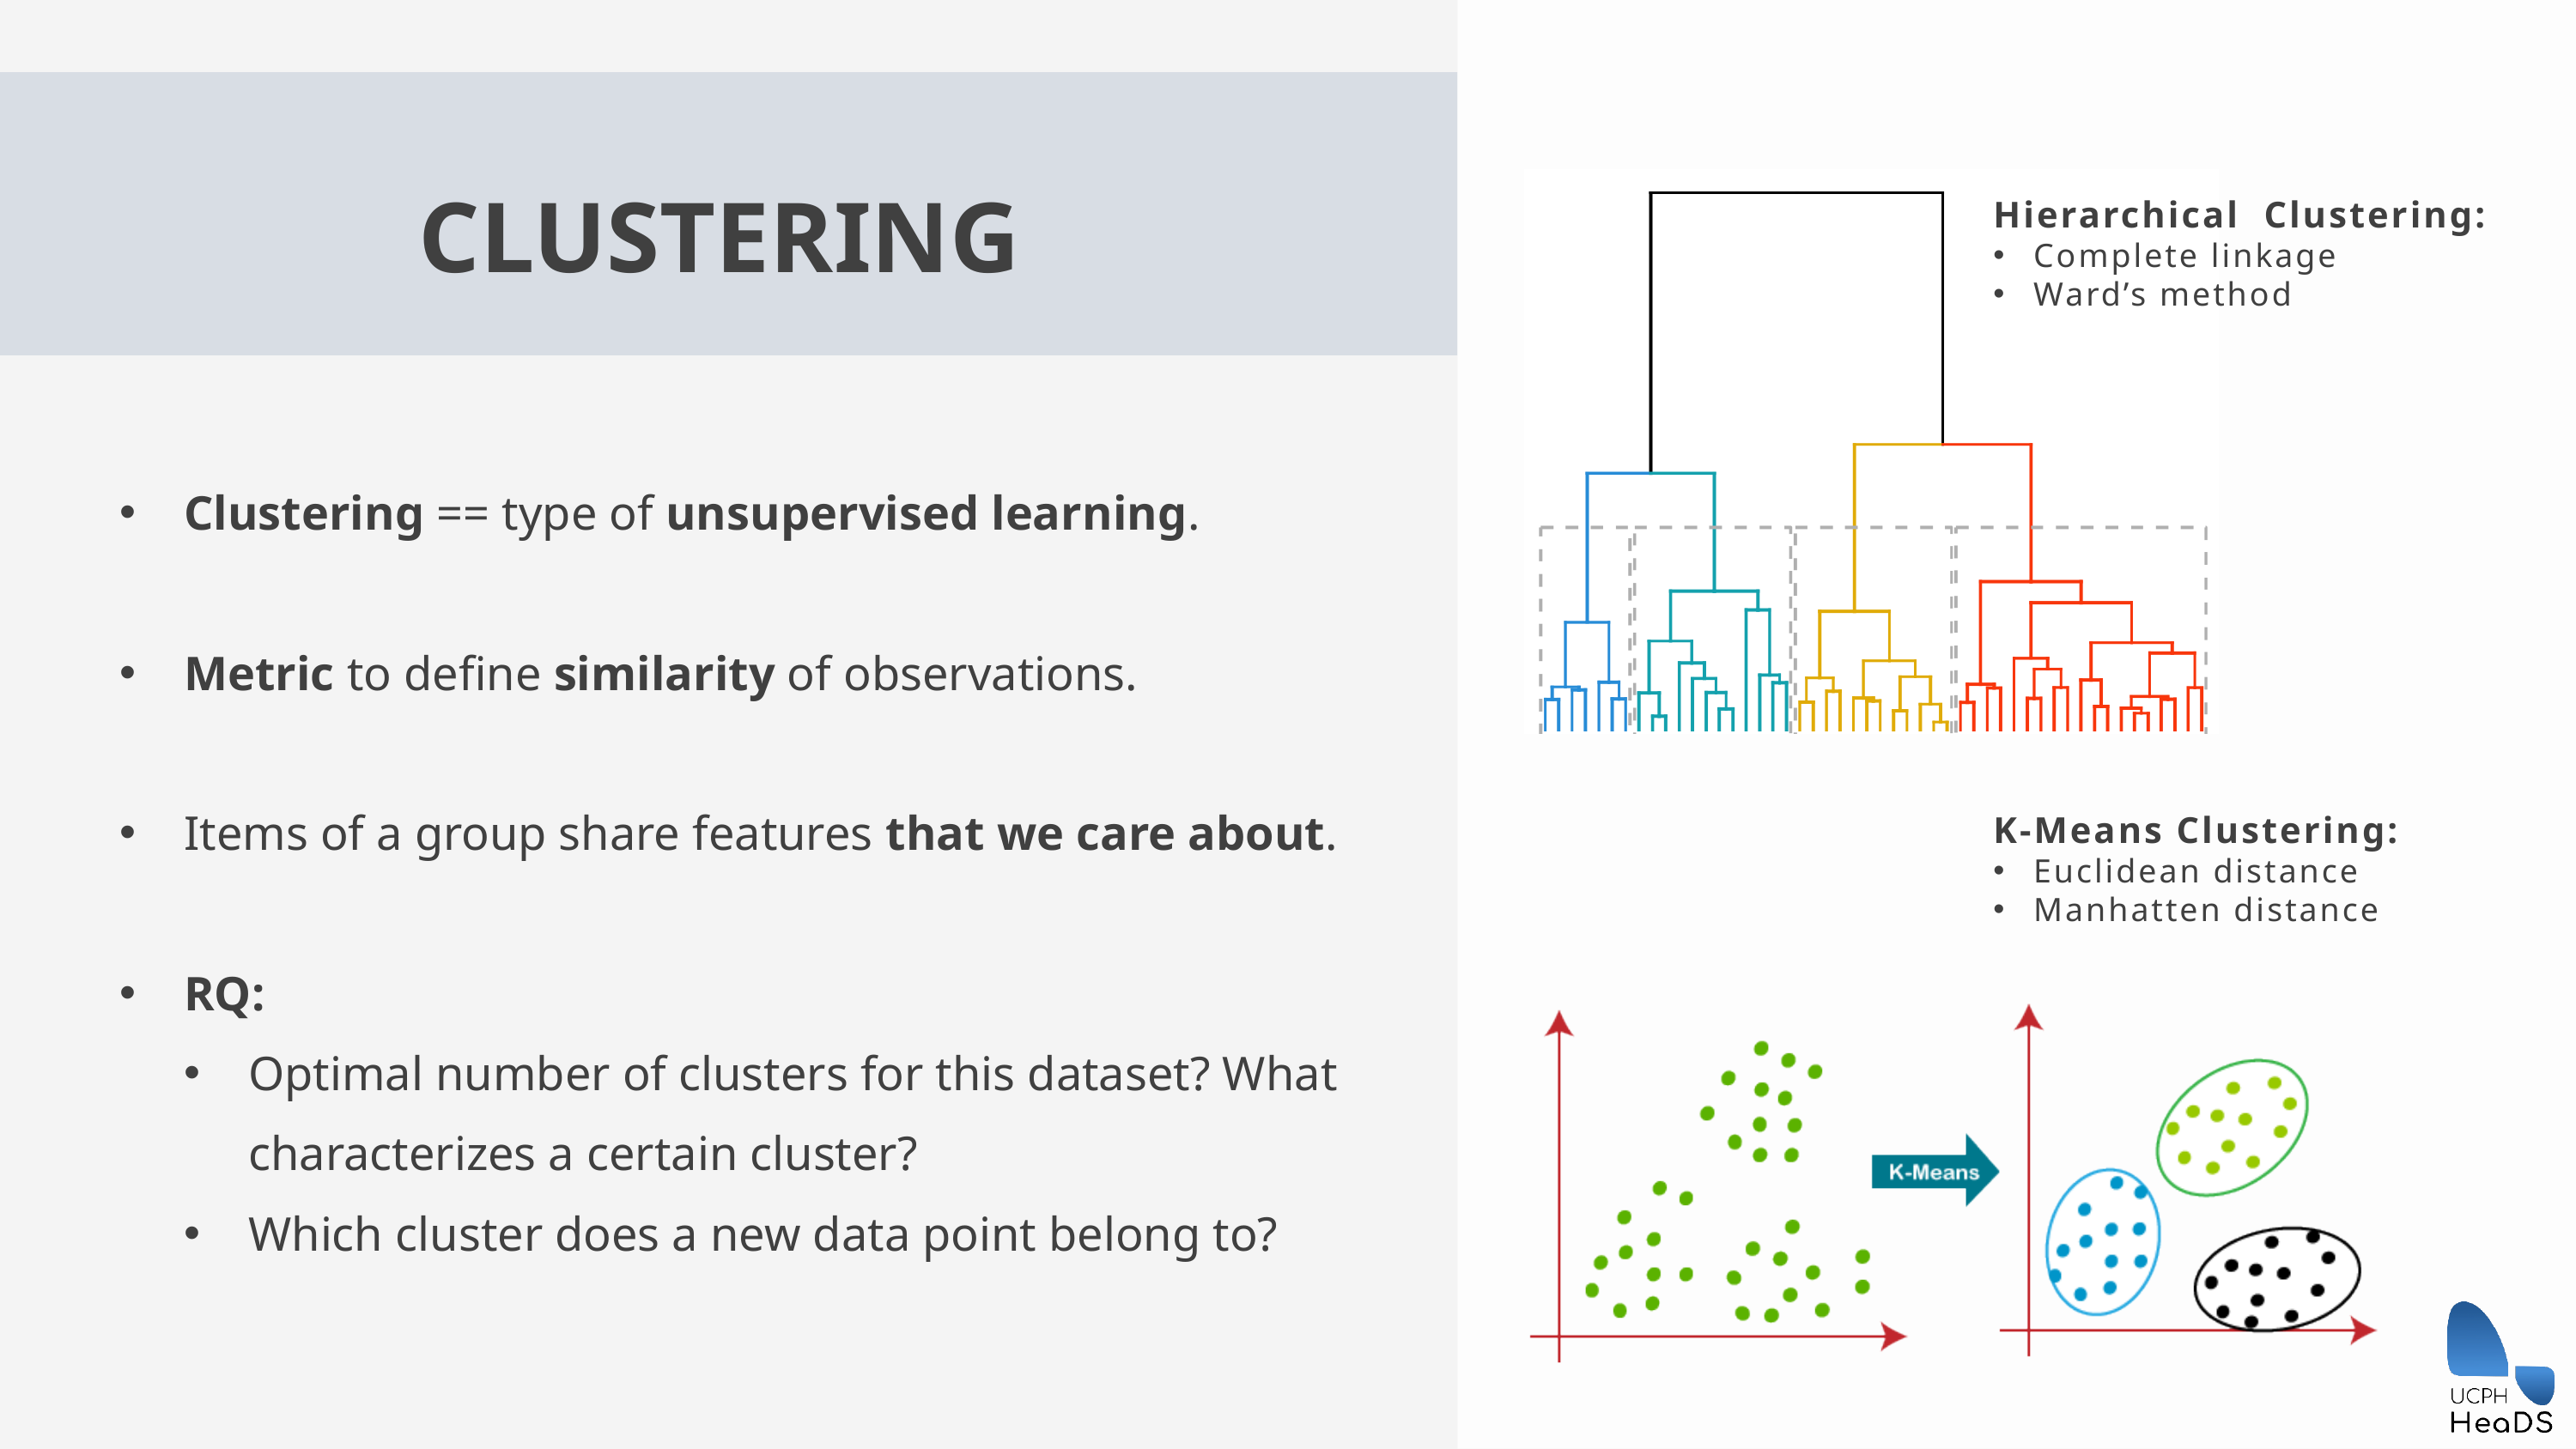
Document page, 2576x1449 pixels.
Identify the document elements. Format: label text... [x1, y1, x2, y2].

text_box [0, 72, 1457, 355]
text_box [1457, 0, 2576, 1449]
picture [1523, 169, 2220, 734]
text_box K-Means Clustering: Euclidean distance Manhatten distance [1993, 808, 2514, 929]
picture [2446, 1301, 2555, 1433]
picture [1523, 1003, 2389, 1377]
text_box CLUSTERING [418, 152, 1073, 292]
text_box Hierarchical Clustering: Complete linkage Ward’s method [2222, 191, 2514, 352]
text_box Clustering == type of unsupervised learning. Metric to define similarity of observations. Items of a group share features that we care about. RQ: Optimal number of clusters for this dataset? What characterizes a certain cluster? Which cluster does a new data point belong to? [119, 459, 1386, 1261]
